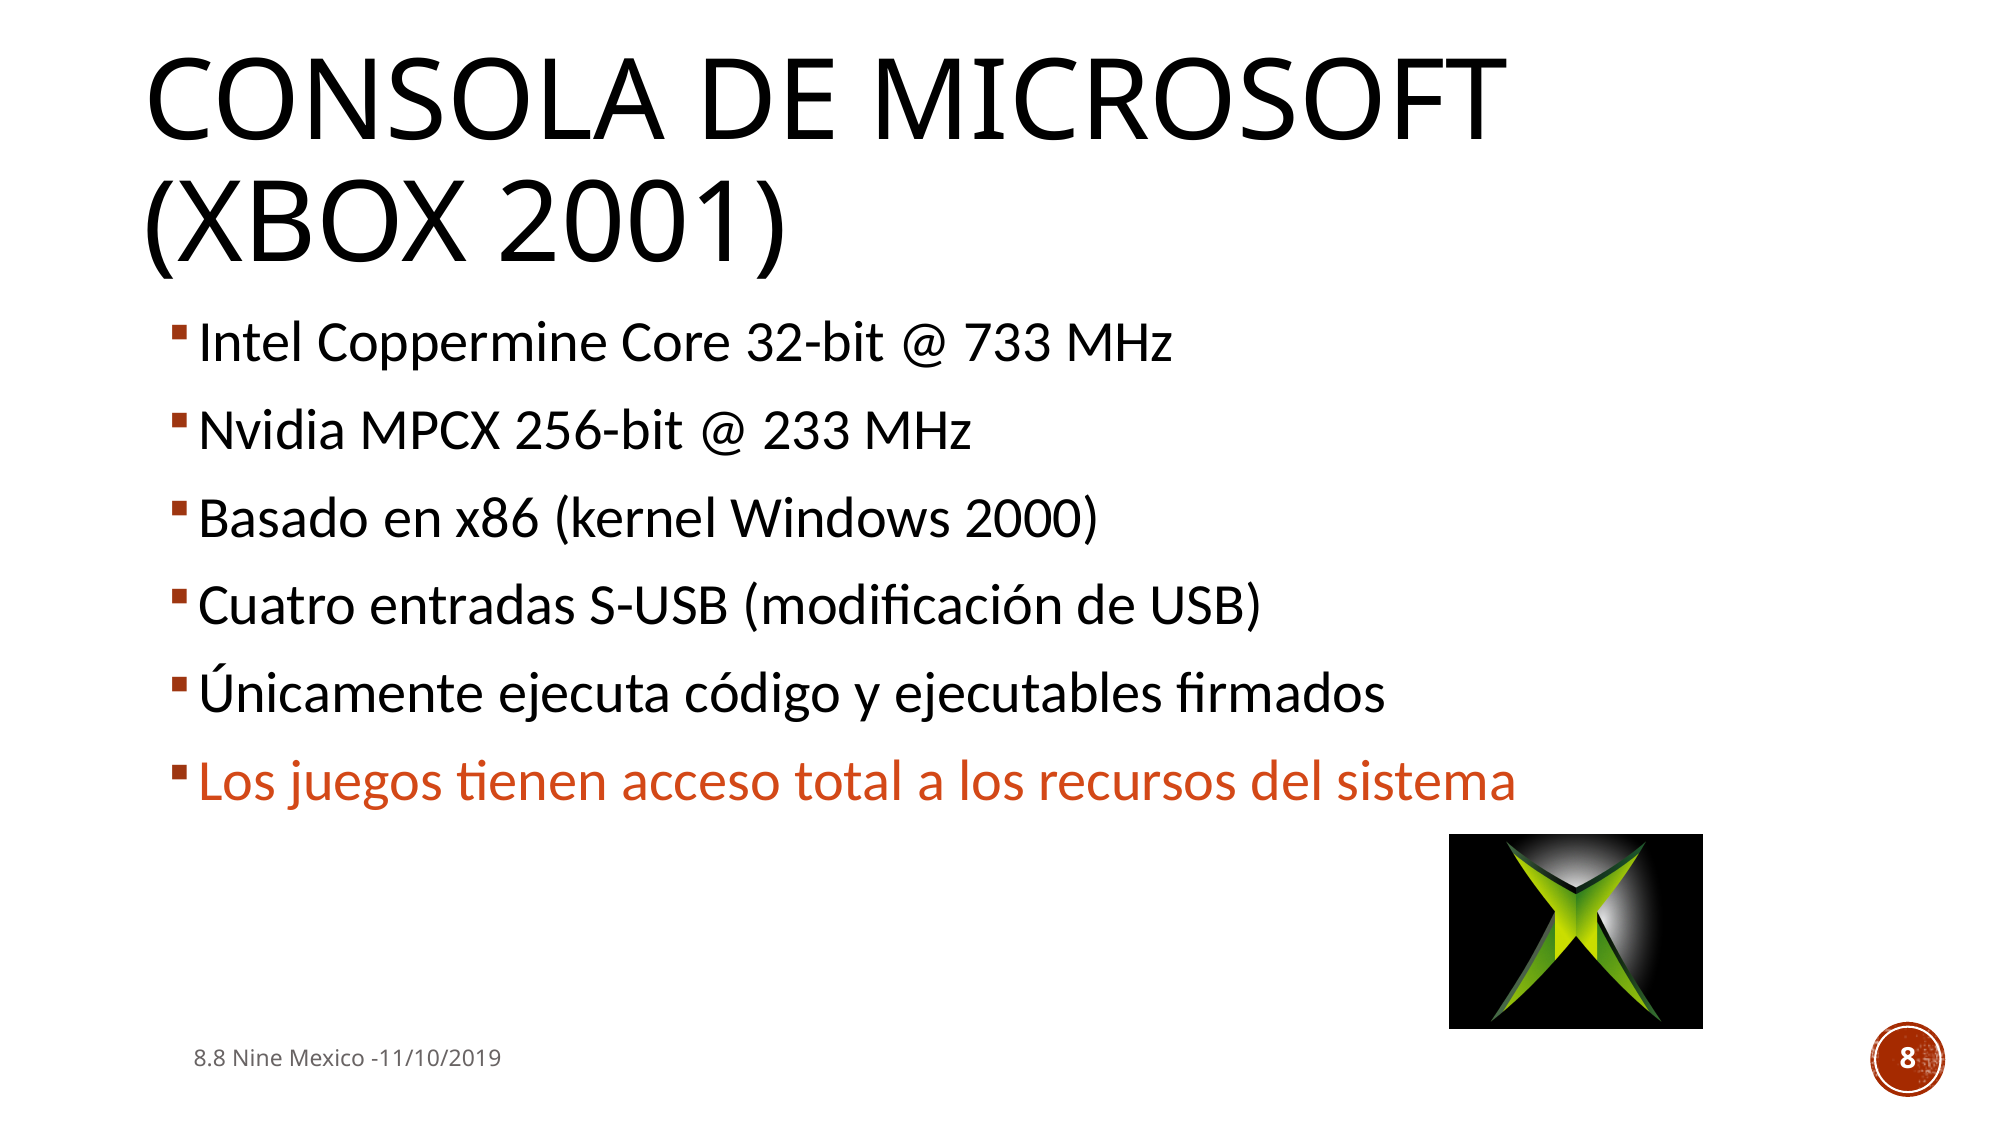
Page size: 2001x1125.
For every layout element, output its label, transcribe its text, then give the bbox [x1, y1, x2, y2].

slide_number 8 [1855, 1028, 1961, 1089]
picture [1449, 834, 1703, 1029]
footer 8.8 Nine Mexico -11/10/2019 [178, 1028, 1217, 1089]
title Consola de Microsoft (Xbox 2001) [128, 32, 1779, 296]
list Intel Coppermine Core 32-bit @ 733 MHz Nvidia MPCX 256-bit @ 233 MHz Basado en x86 (kernel Windows 2000) Cuatro entradas S-USB (modificación de USB) Únicamente ejecuta código y ejecutables firmados Los juegos tienen acceso total a los recursos del sistema [153, 303, 1804, 968]
